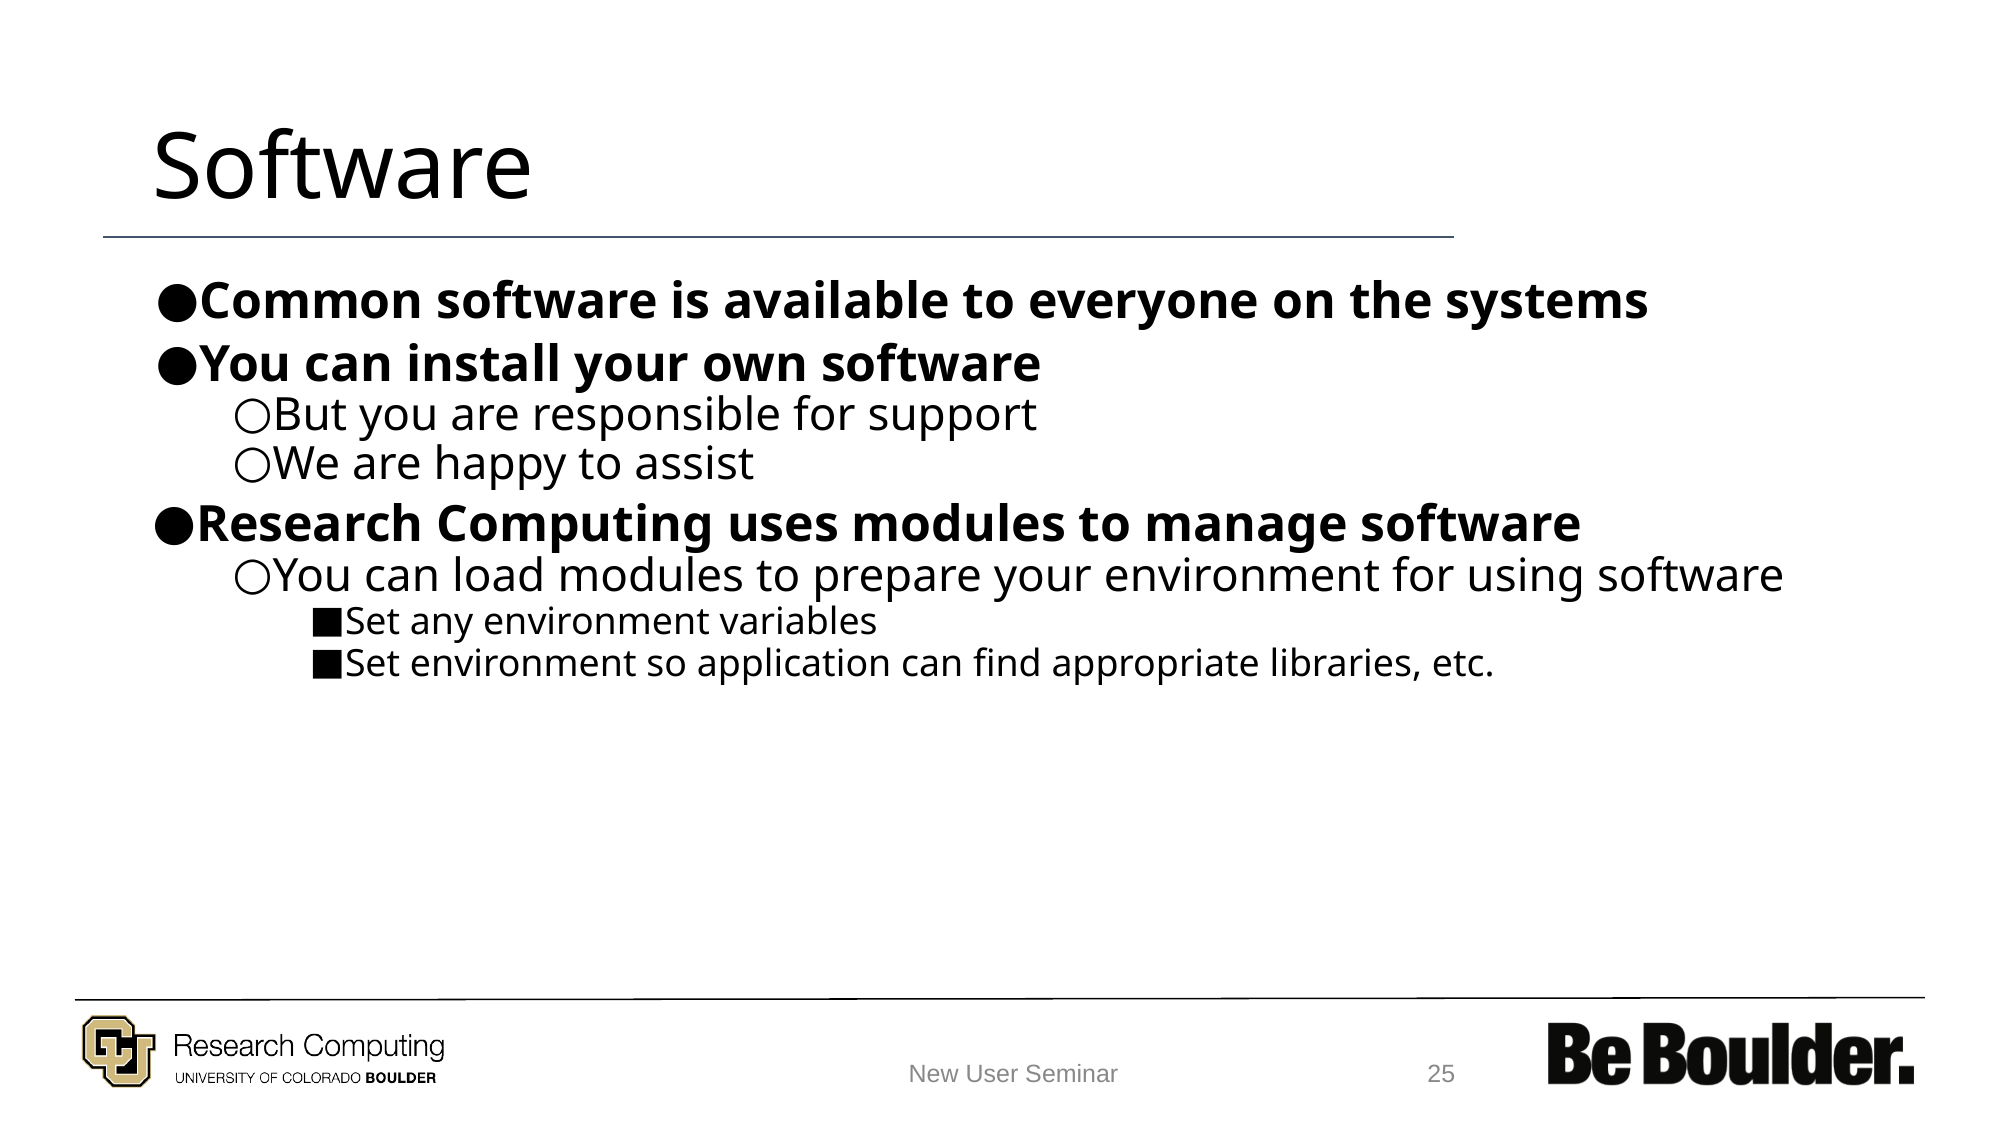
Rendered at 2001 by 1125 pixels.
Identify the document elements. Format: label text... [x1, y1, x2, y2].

footer New User Seminar [676, 1042, 1352, 1103]
picture [81, 1015, 444, 1088]
picture [1524, 1015, 1938, 1088]
title Software [137, 59, 1863, 277]
slide_number ‹#› [1412, 1042, 1525, 1103]
list Common software is available to everyone on the systems You can install your own software But you are responsible for support We are happy to assist Research Computing uses modules to manage software You can load modules to prepare your environment for using software Set any environment variables Set environment so application can find appropriate libraries, etc. [137, 277, 1863, 961]
